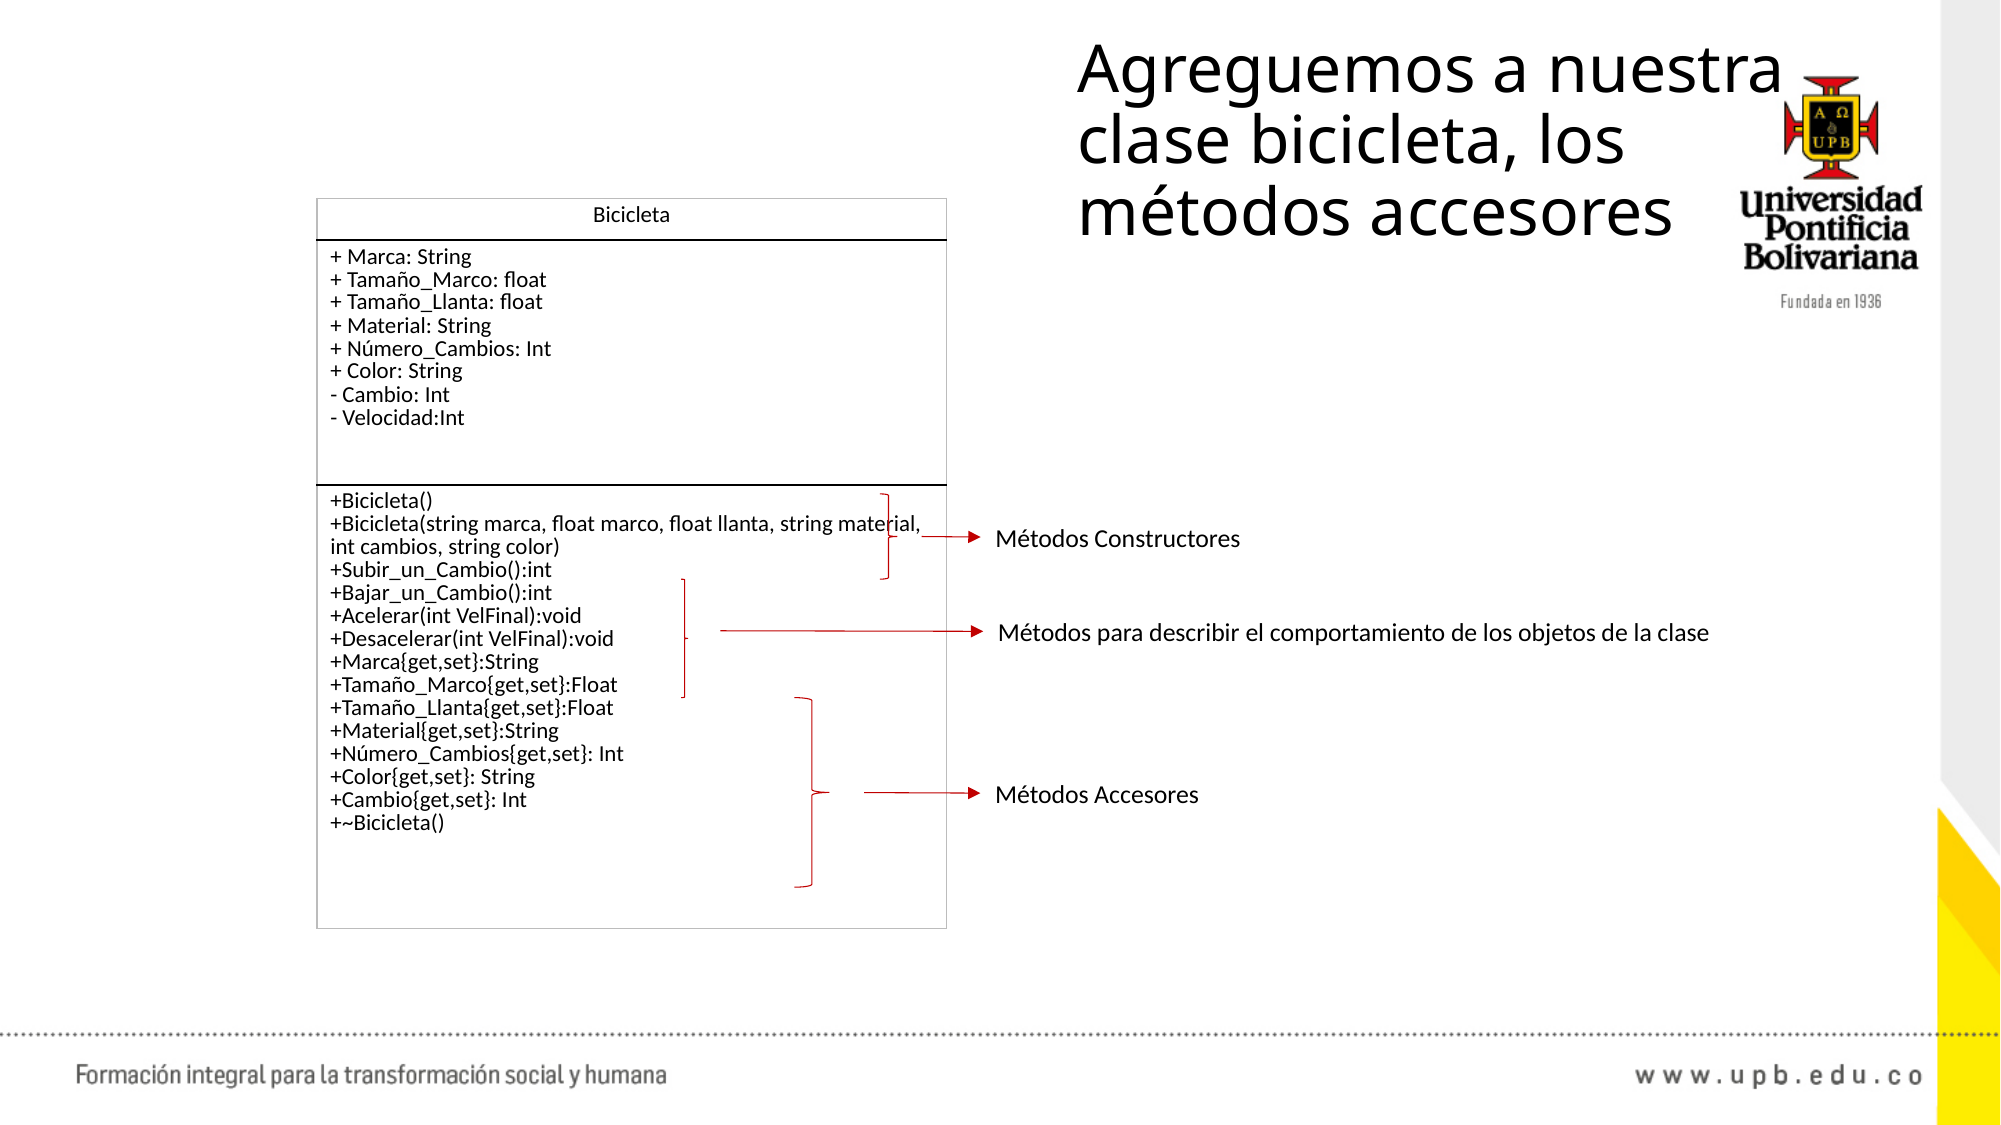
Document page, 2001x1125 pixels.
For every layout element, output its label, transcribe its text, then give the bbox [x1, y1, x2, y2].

table_cell + Marca: String + Tamaño_Marco: float + Tamaño_Llanta: float + Material: String + Número_Cambios: Int + Color: String - Cambio: Int - Velocidad:Int [318, 241, 946, 484]
text_box Métodos para describir el comportamiento de los objetos de la clase [983, 608, 1726, 655]
text_box [681, 578, 689, 699]
title Agreguemos a nuestra clase bicicleta, los métodos accesores [1062, 33, 1805, 252]
picture [0, 0, 2001, 1125]
text_box Métodos Accesores [980, 770, 1215, 816]
text_box [879, 493, 898, 580]
text_box Métodos Constructores [980, 514, 1256, 560]
table_header Bicicleta [318, 199, 946, 239]
text_box [794, 697, 830, 888]
table_cell +Bicicleta() +Bicicleta(string marca, float marco, float llanta, string material, int cambios, string color) +Subir_un_Cambio():int +Bajar_un_Cambio():int +Acelerar(int VelFinal):void +Desacelerar(int VelFinal):void +Marca{get,set}:String +Tamaño_Marco{get,set}:Float +Tamaño_Llanta{get,set}:Float +Material{get,set}:String +Número_Cambios{get,set}: Int +Color{get,set}: String +Cambio{get,set}: Int +~Bicicleta() [318, 486, 946, 928]
